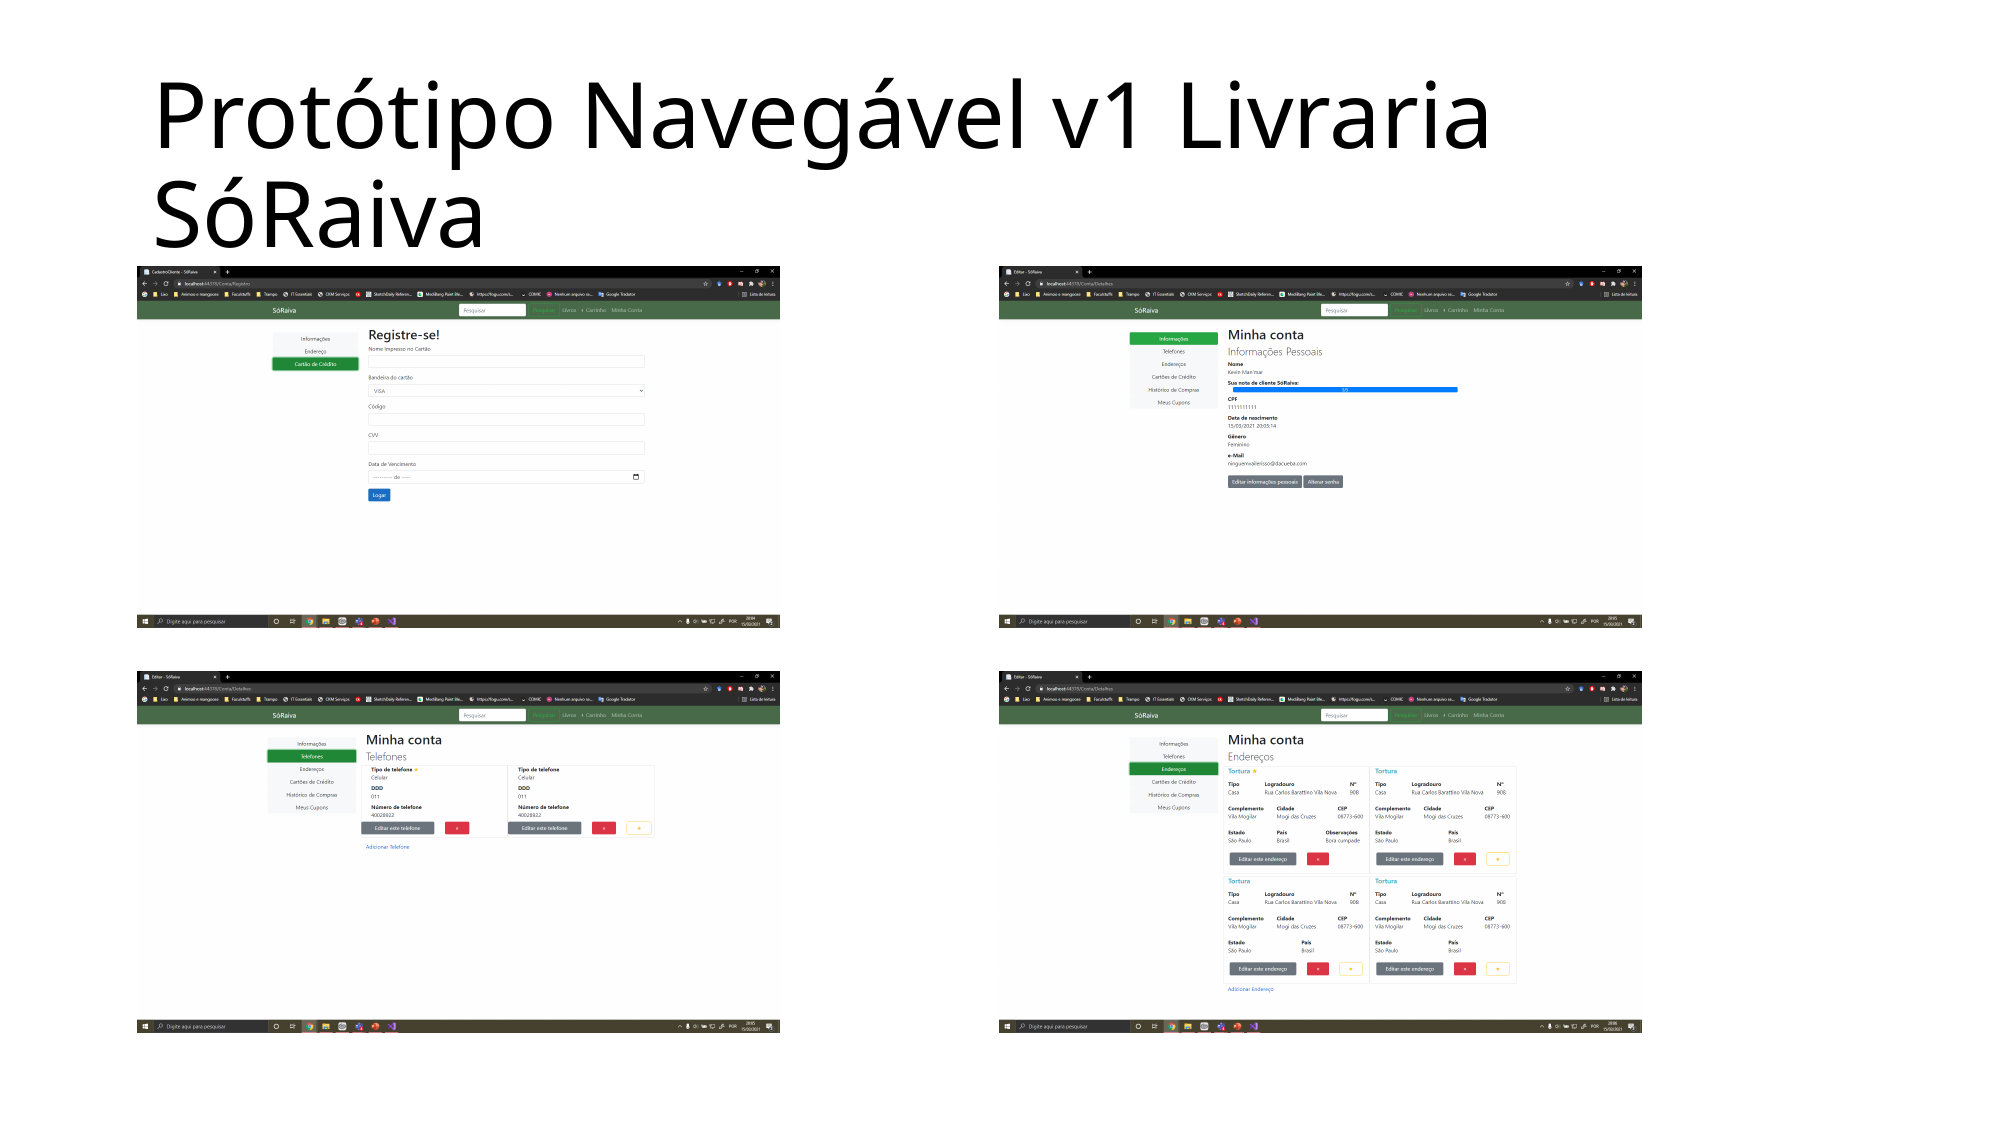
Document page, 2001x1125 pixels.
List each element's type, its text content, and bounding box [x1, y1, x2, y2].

title Protótipo Navegável v1 Livraria SóRaiva [137, 59, 1863, 278]
picture [999, 671, 1642, 1033]
picture [137, 671, 780, 1033]
picture [999, 266, 1642, 628]
picture [137, 266, 780, 628]
